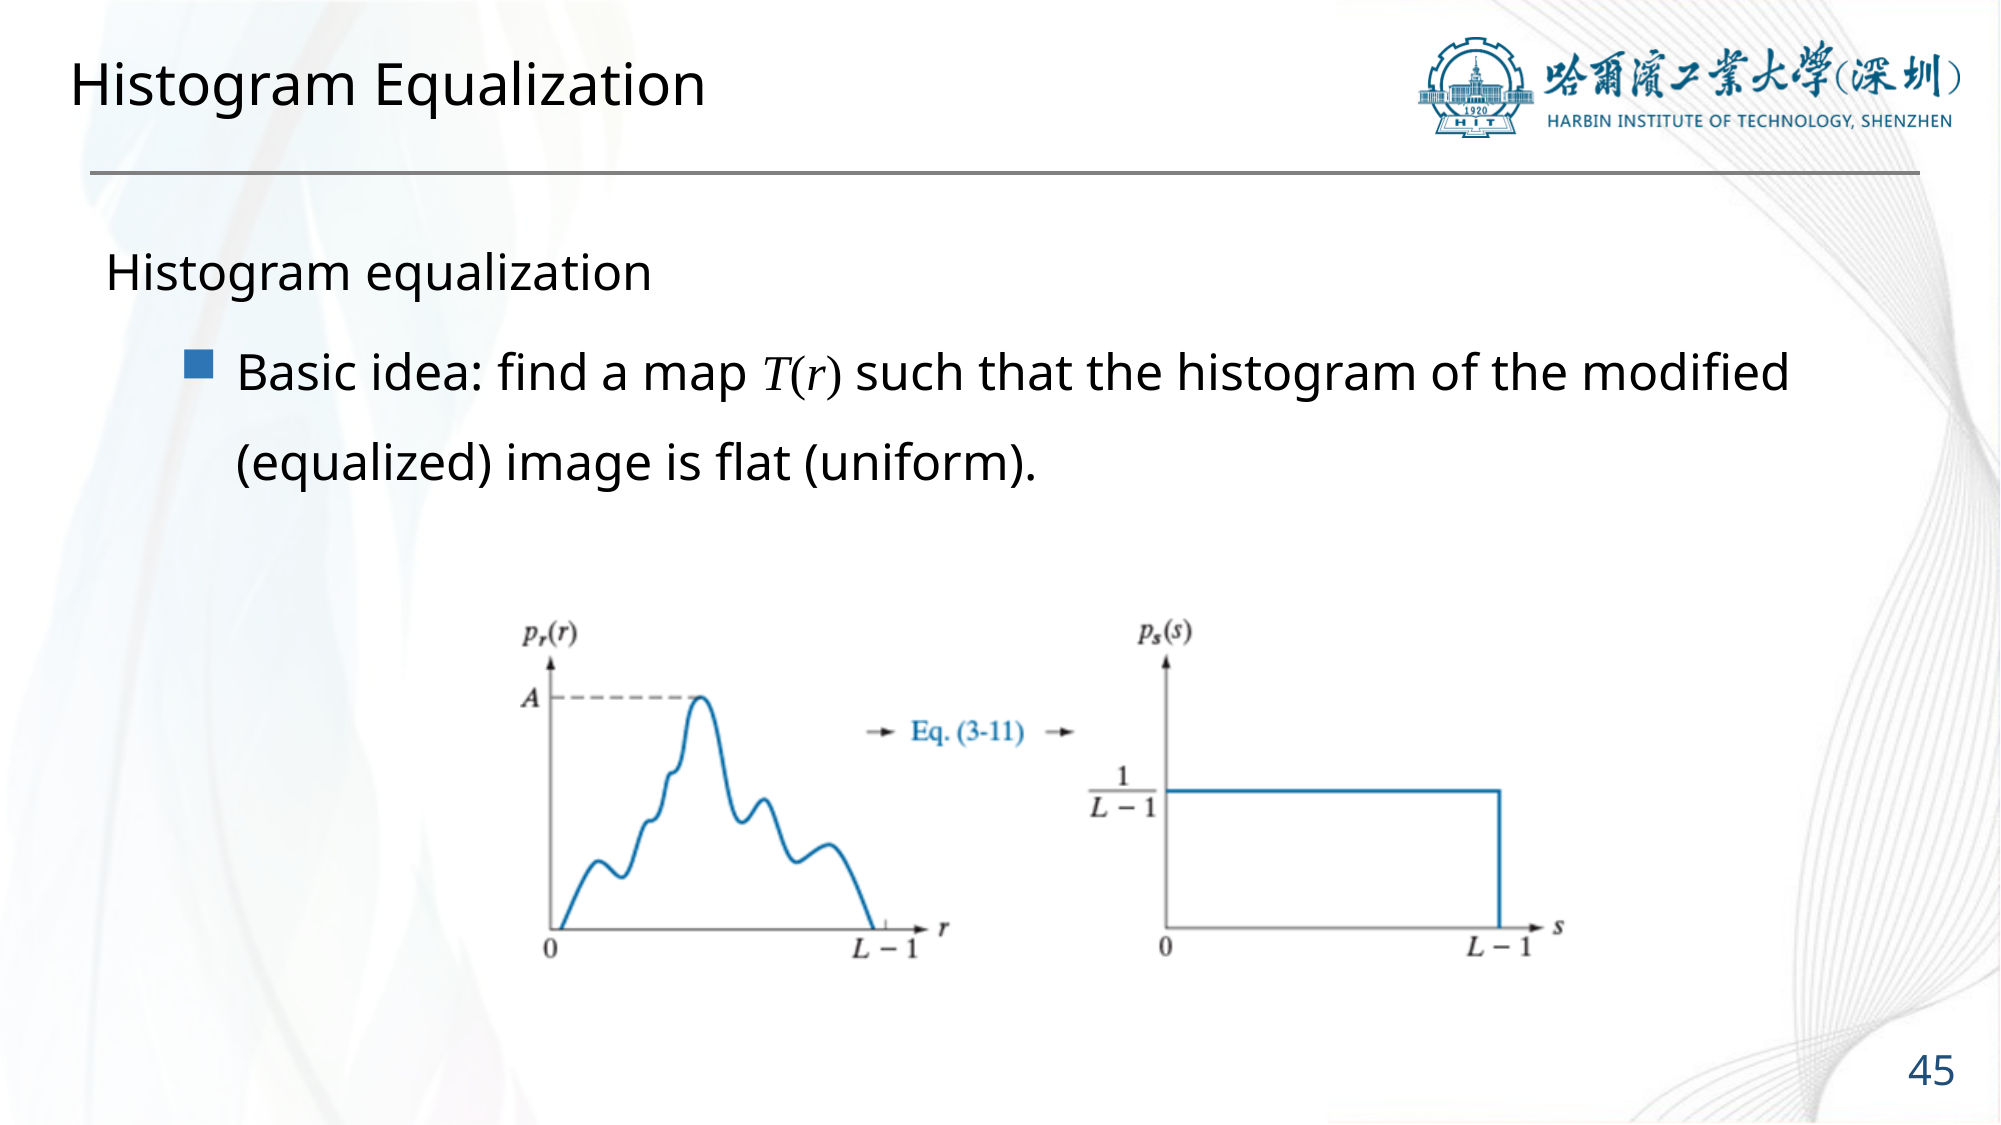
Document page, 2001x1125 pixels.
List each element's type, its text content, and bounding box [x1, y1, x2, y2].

title Histogram Equalization [54, 0, 1385, 174]
picture [0, 0, 2001, 1125]
list Histogram equalization Basic idea: find a map T(r) such that the histogram of the modified (equalized) image is flat (uniform). [90, 202, 1934, 987]
slide_number 45 [1521, 1042, 1972, 1103]
